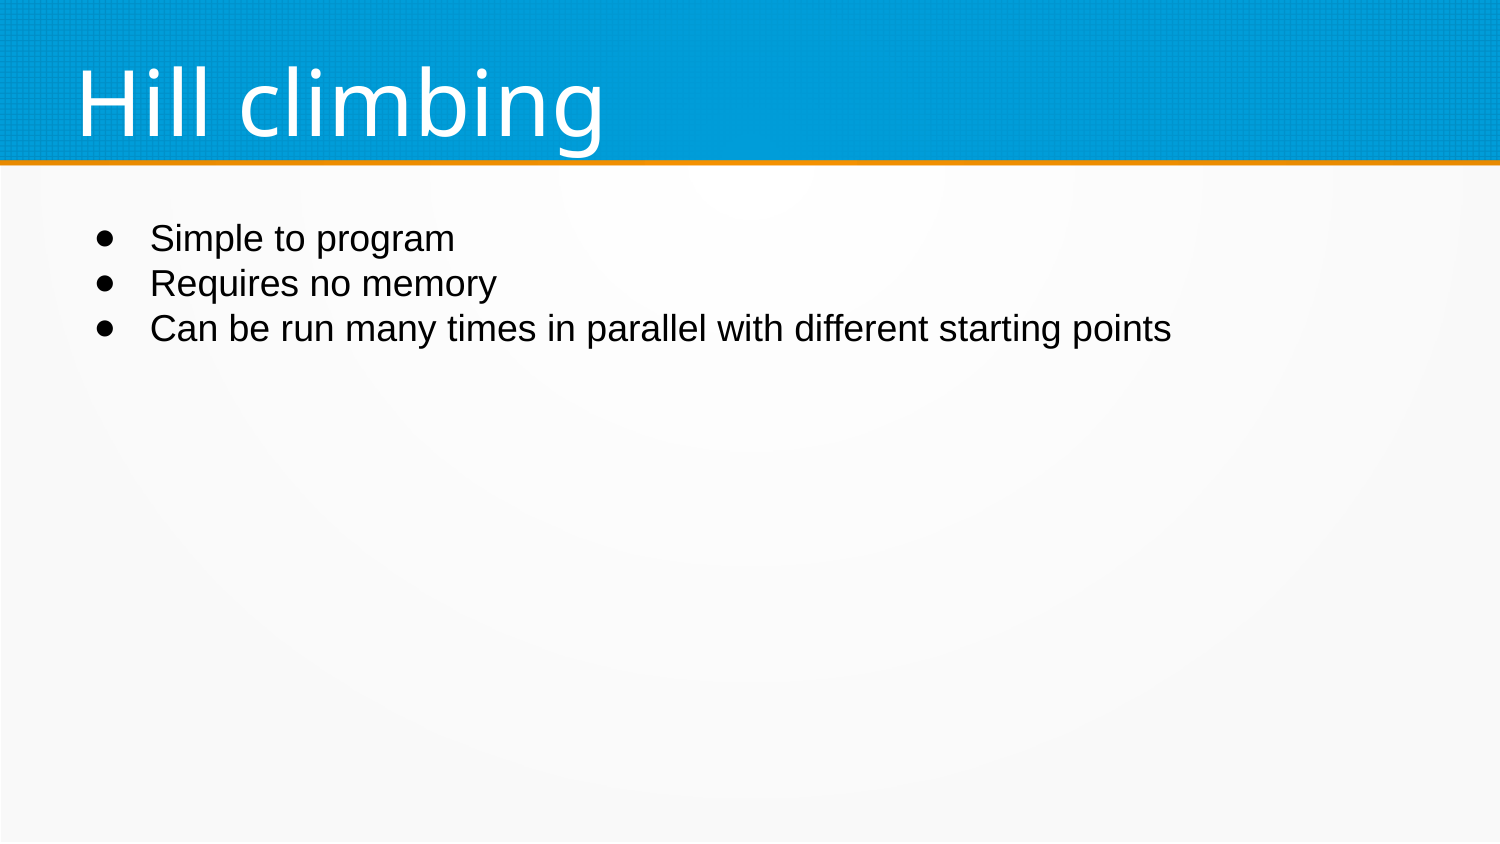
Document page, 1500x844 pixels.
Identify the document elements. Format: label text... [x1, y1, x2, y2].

text_box Simple to program Requires no memory Can be run many times in parallel with different starting points [74, 214, 1418, 735]
text_box Hill climbing [74, 13, 1425, 155]
picture [0, 161, 1500, 844]
